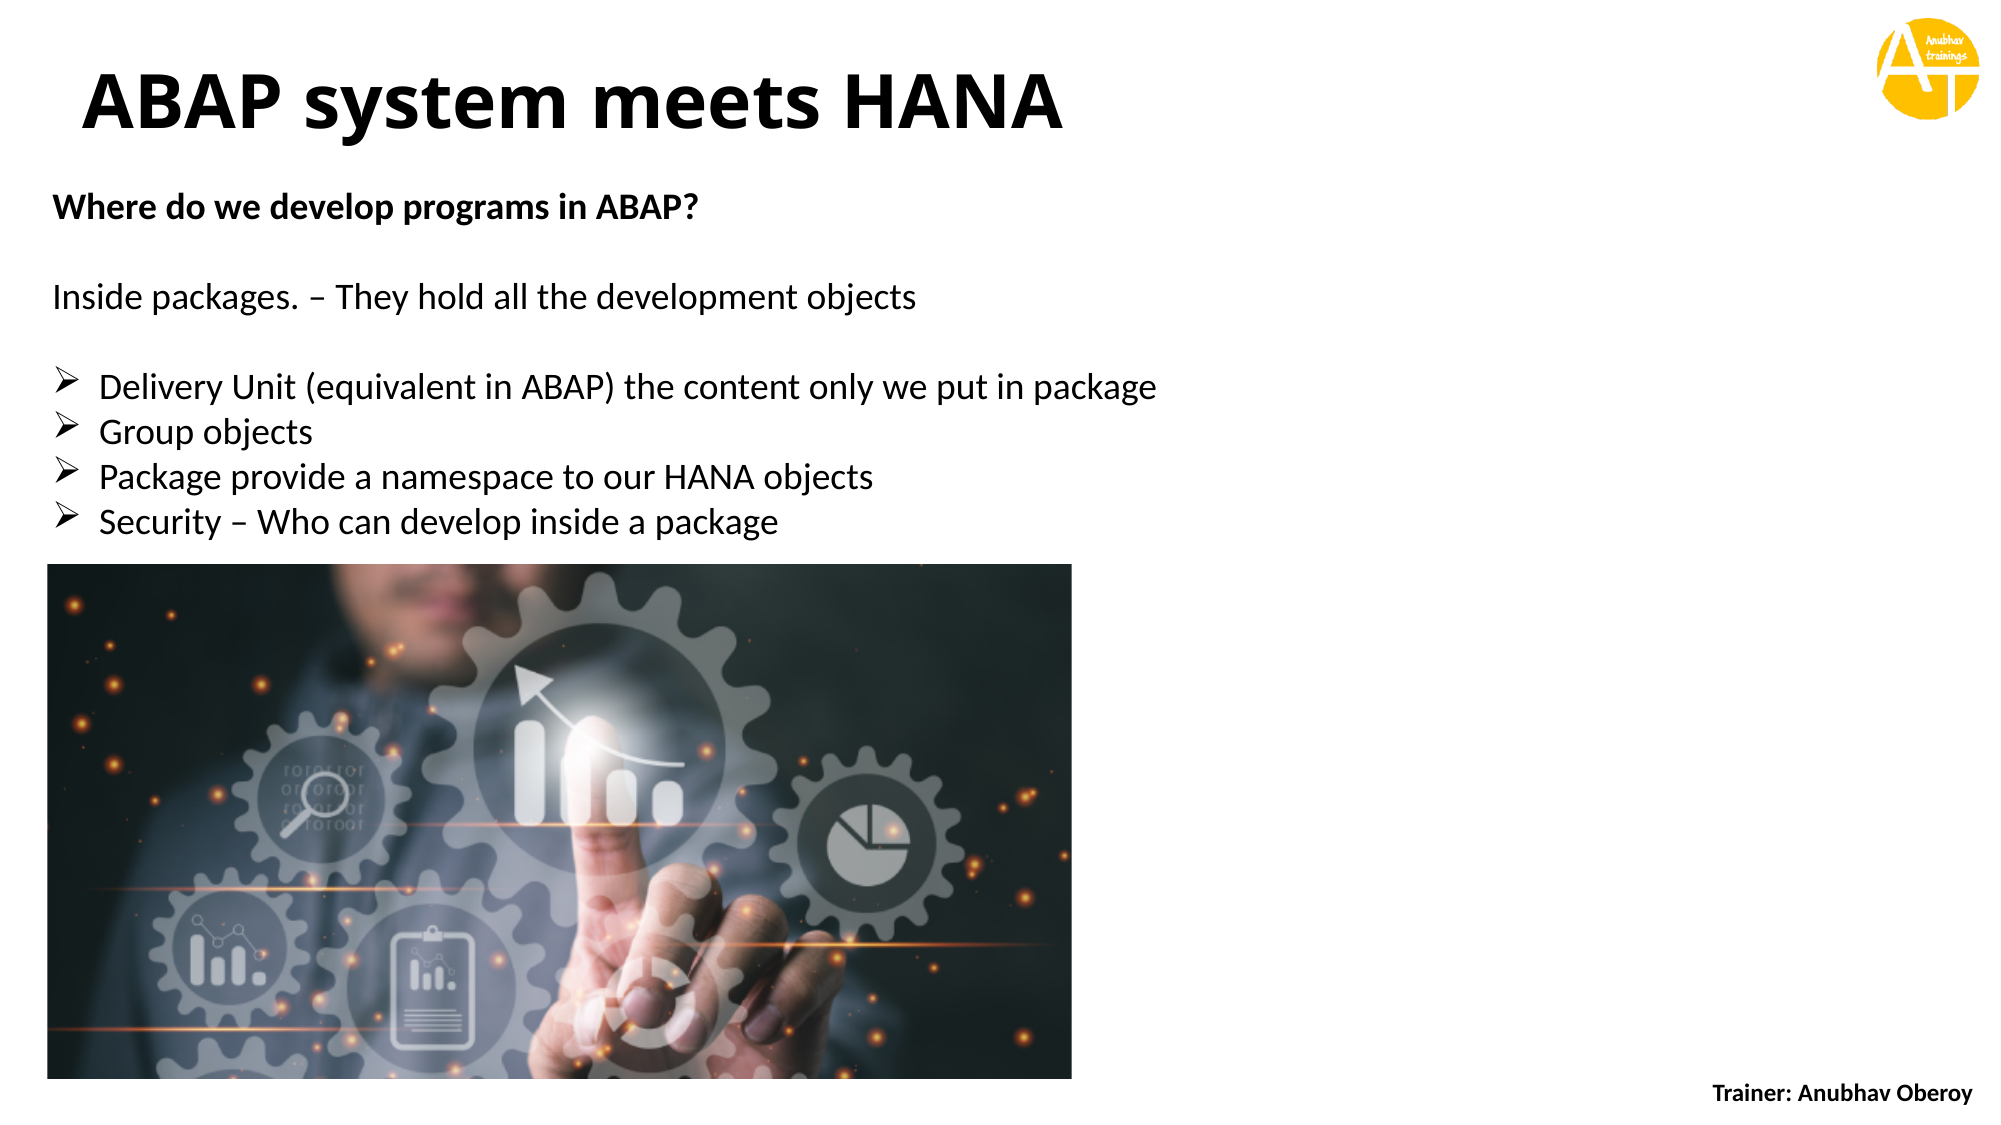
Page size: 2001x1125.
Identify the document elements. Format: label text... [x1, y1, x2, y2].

text_box [42, 30, 1866, 148]
text_box Where do we develop programs in ABAP? Inside packages. – They hold all the development objects Delivery Unit (equivalent in ABAP) the content only we put in package Group objects Package provide a namespace to our HANA objects Security – Who can develop inside a package [37, 175, 1963, 595]
picture [1866, 11, 1985, 128]
footer Trainer: Anubhav Oberoy [1660, 1074, 2000, 1108]
text_box ABAP system meets HANA [67, 55, 1921, 173]
picture [47, 564, 1072, 1079]
